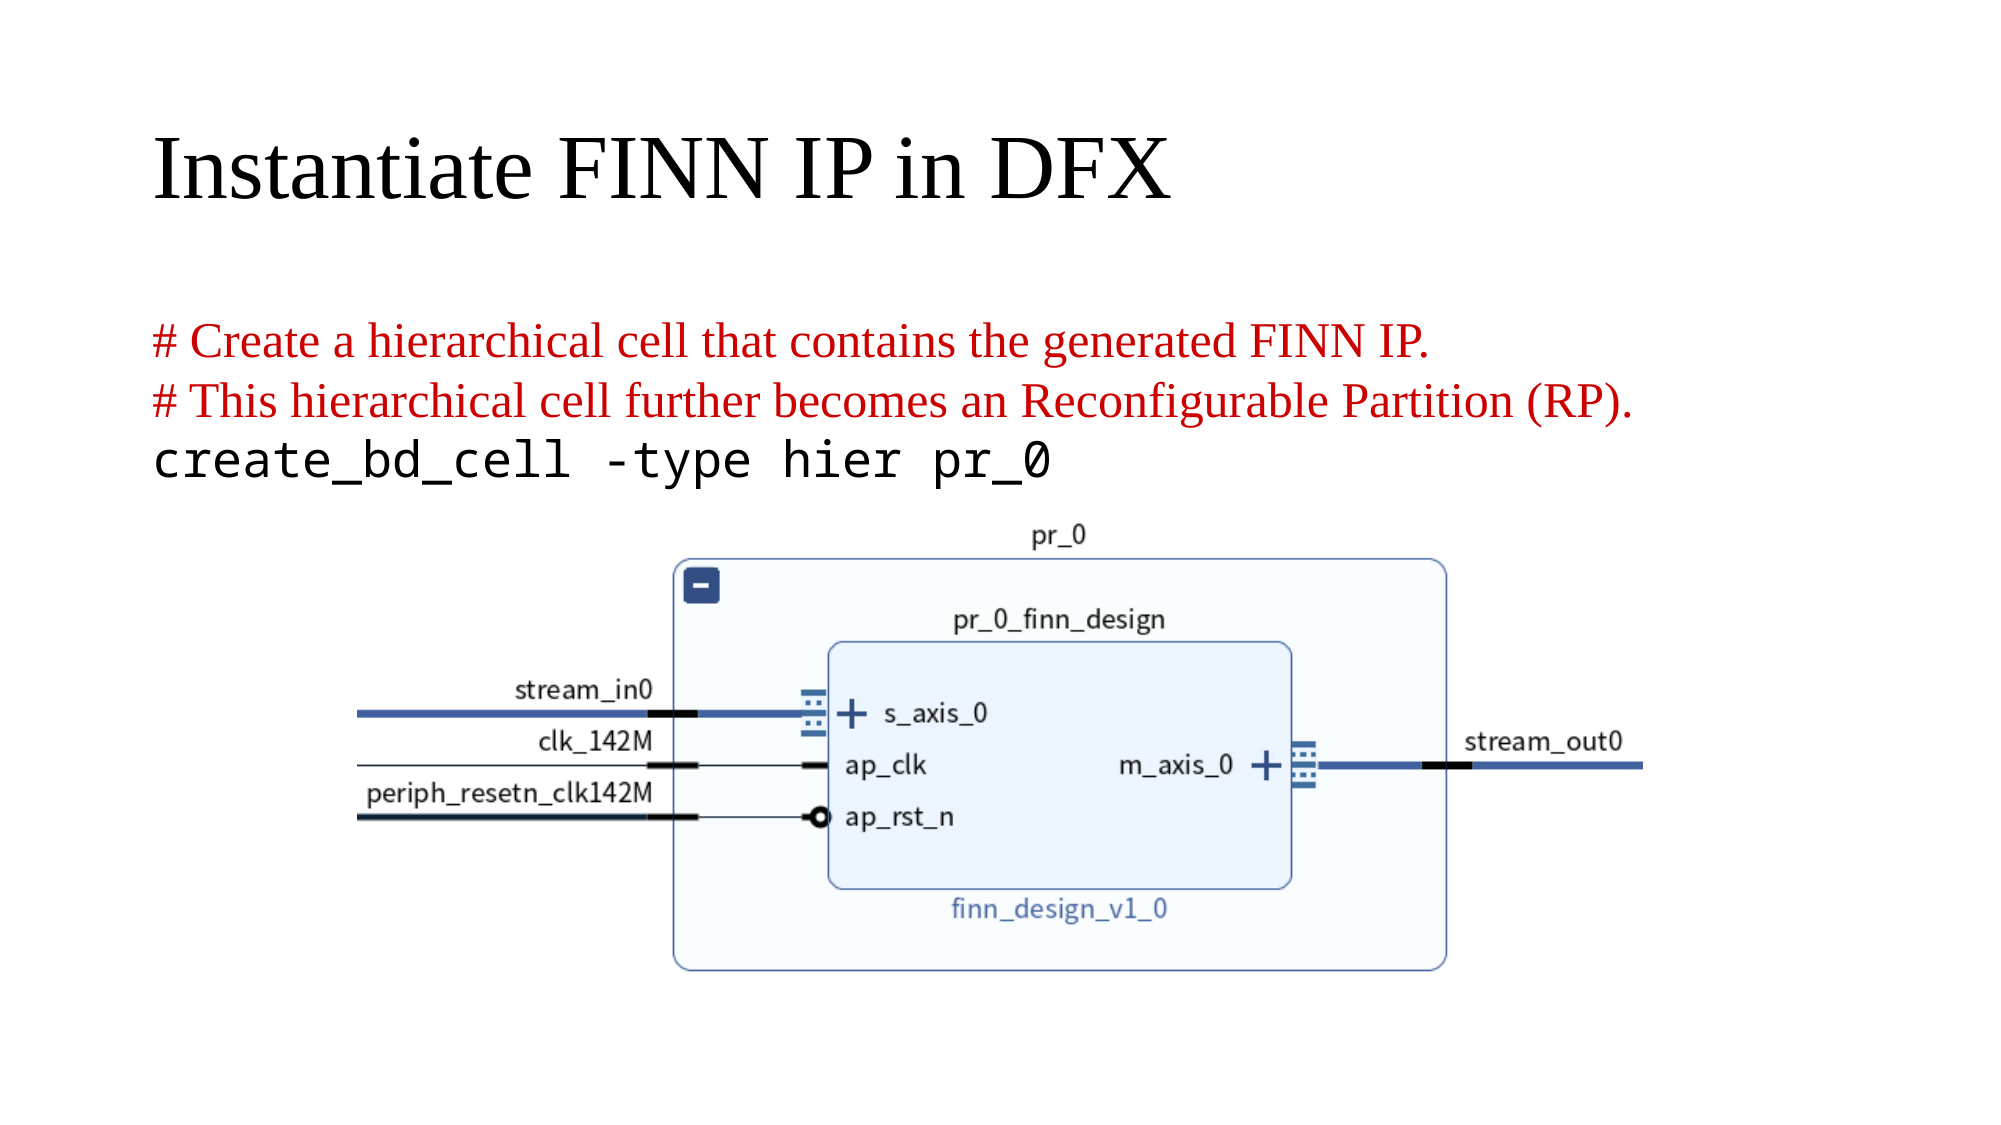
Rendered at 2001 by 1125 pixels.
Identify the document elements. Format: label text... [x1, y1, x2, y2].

picture [357, 513, 1643, 996]
list # Create a hierarchical cell that contains the generated FINN IP. # This hierarchical cell further becomes an Reconfigurable Partition (RP). create_bd_cell -type hier pr_0 [137, 299, 1863, 1014]
title Instantiate FINN IP in DFX [137, 59, 1863, 278]
